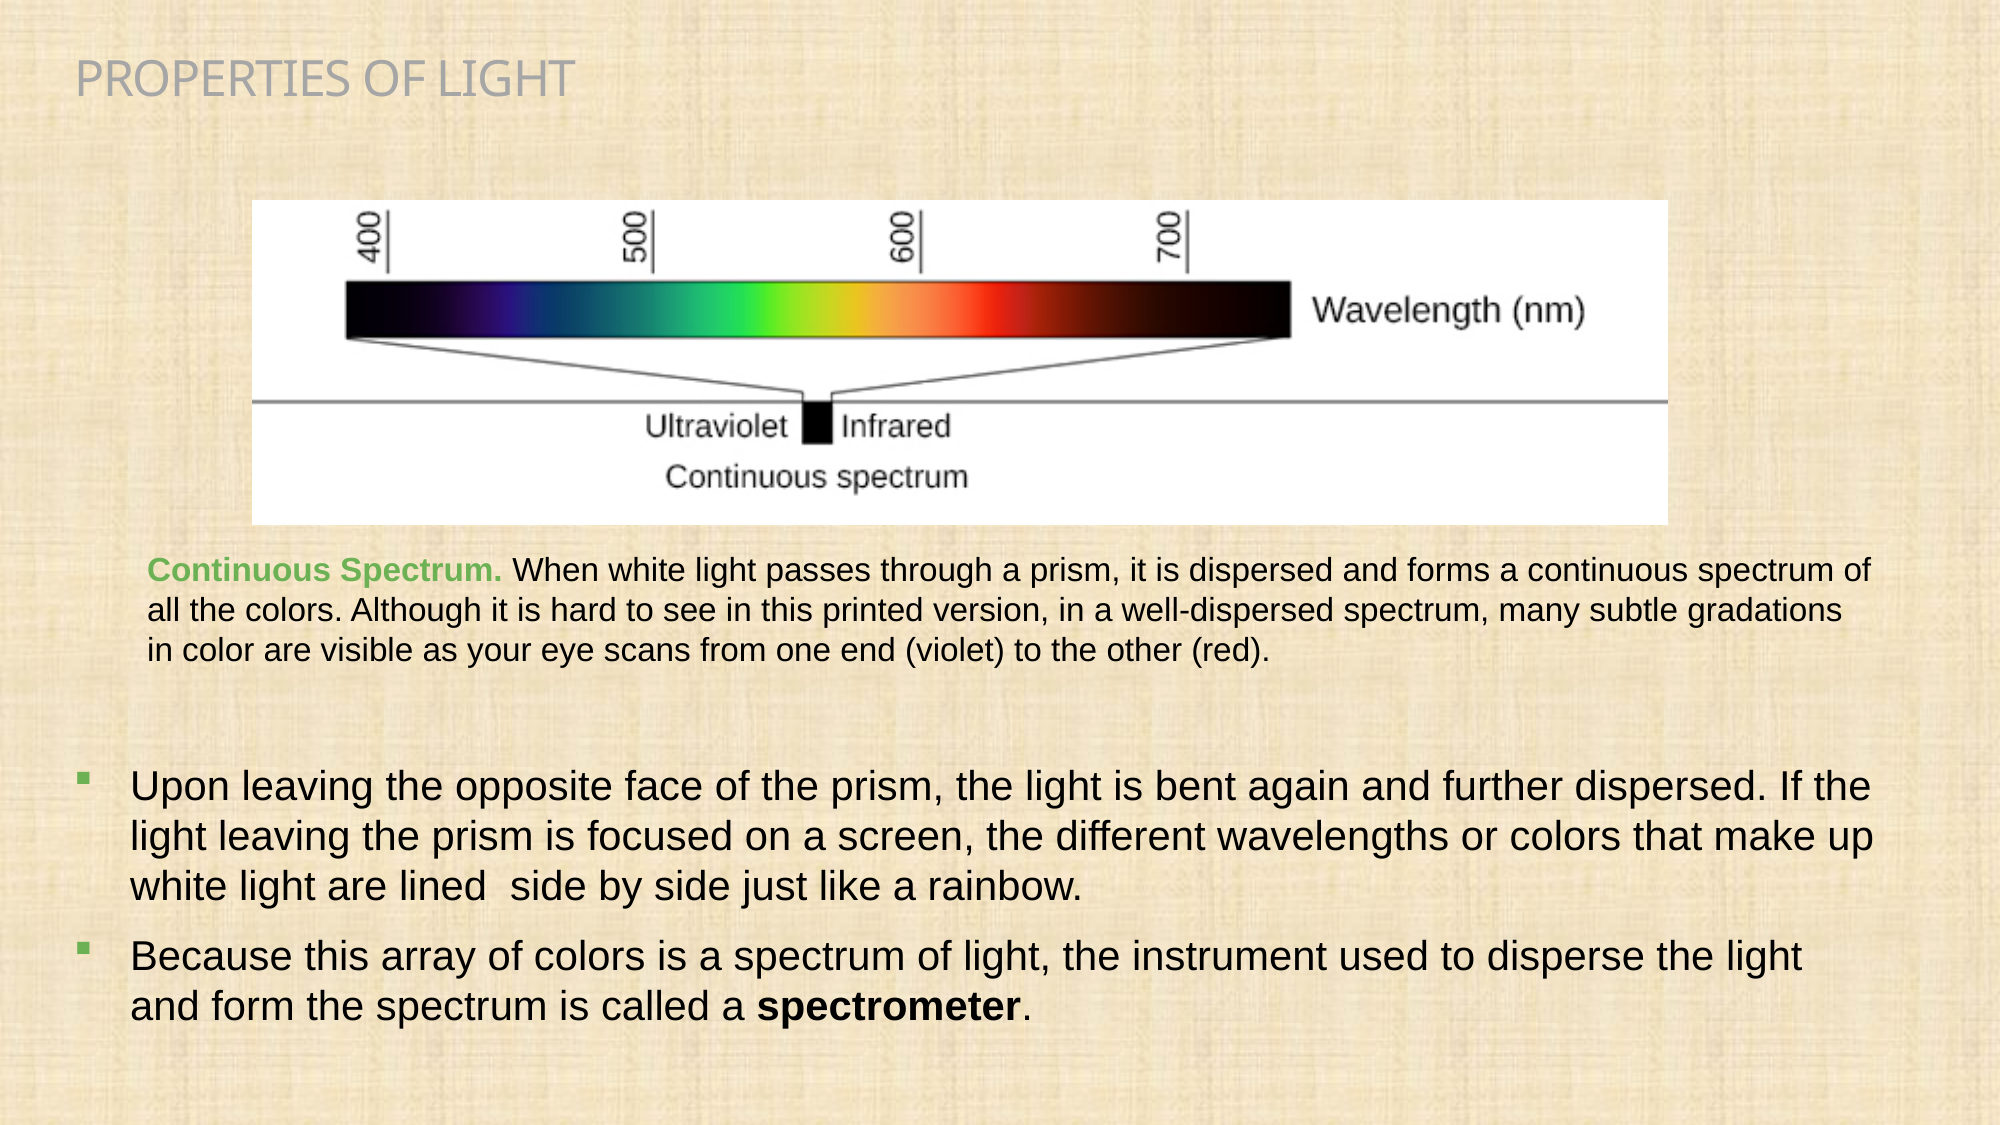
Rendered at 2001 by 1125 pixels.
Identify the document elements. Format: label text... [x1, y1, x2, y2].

text_box Upon leaving the opposite face of the prism, the light is bent again and further dispersed. If the light leaving the prism is focused on a screen, the different wavelengths or colors that make up white light are lined side by side just like a rainbow. Because this array of colors is a spectrum of light, the instrument used to disperse the light and form the spectrum is called a spectrometer. [59, 751, 1896, 1037]
title Properties of Light [59, 5, 1823, 114]
list Continuous Spectrum. When white light passes through a prism, it is dispersed and forms a continuous spectrum of all the colors. Although it is hard to see in this printed version, in a well-dispersed spectrum, many subtle gradations in color are visible as your eye scans from one end (violet) to the other (red). [132, 540, 1896, 732]
picture [252, 200, 1669, 525]
